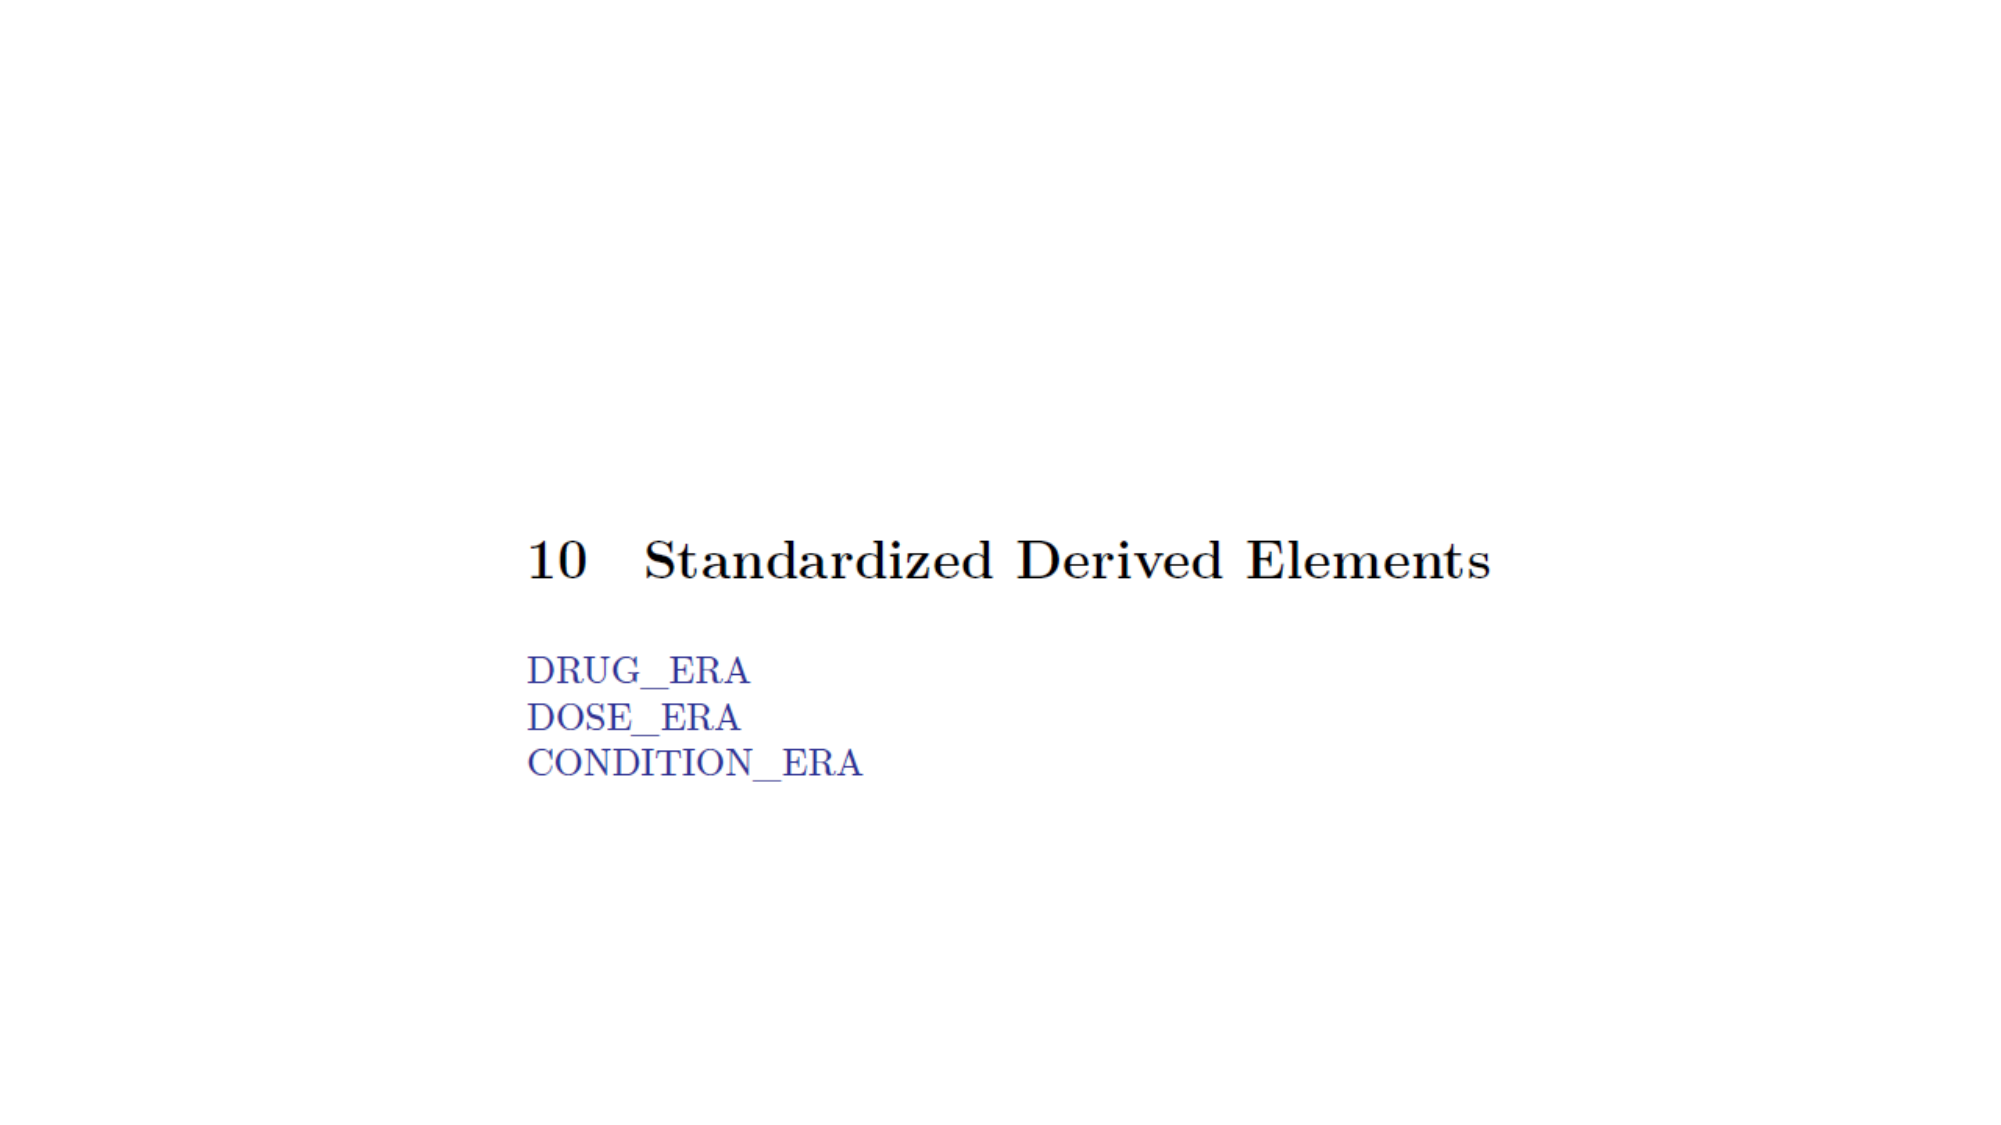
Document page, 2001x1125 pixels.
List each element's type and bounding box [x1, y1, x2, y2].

list [492, 505, 1508, 808]
